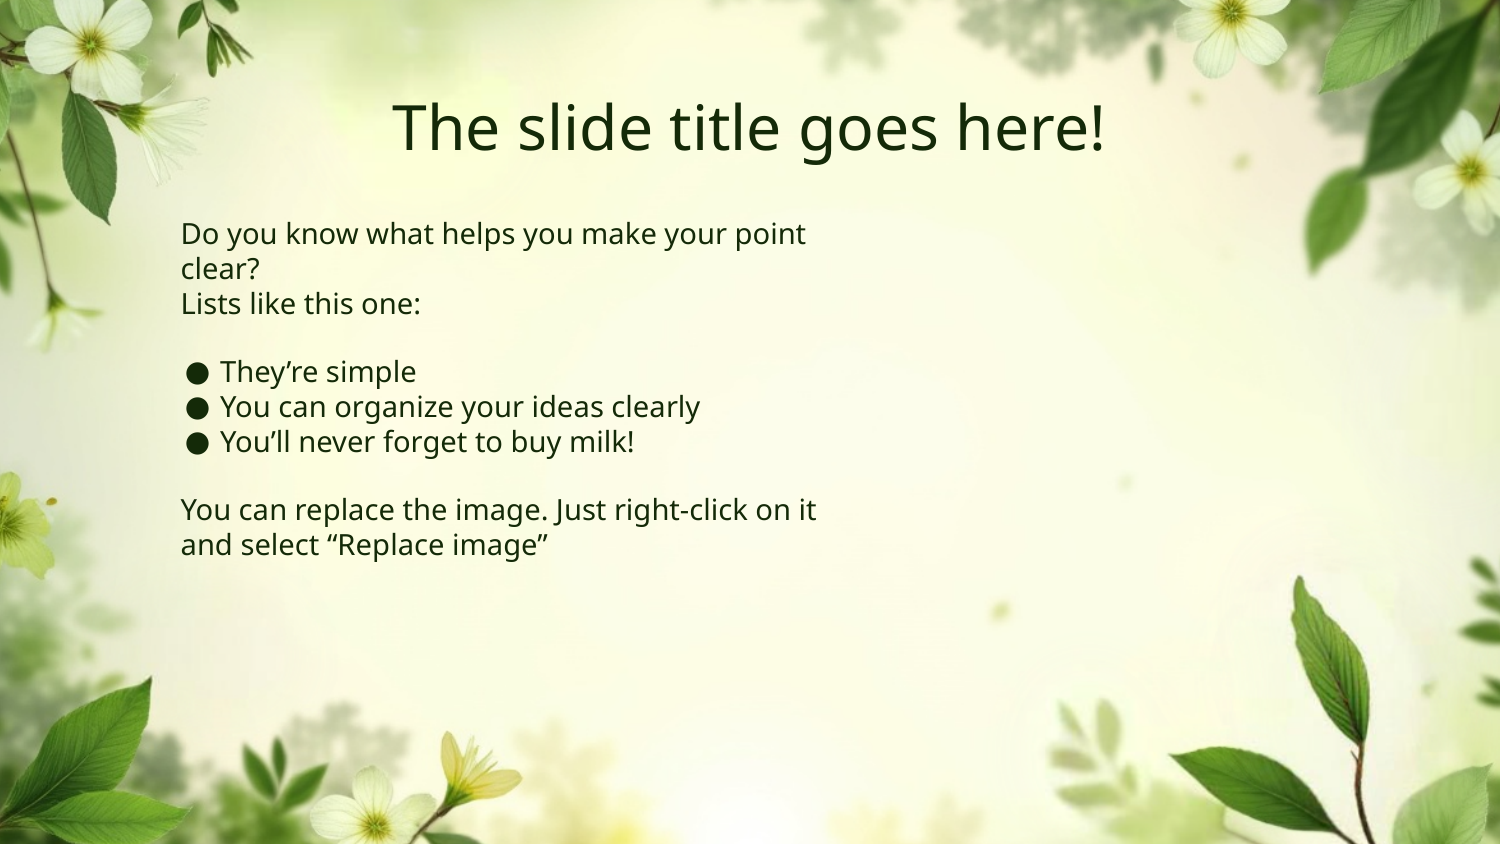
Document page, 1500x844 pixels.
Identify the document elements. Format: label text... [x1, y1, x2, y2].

title The slide title goes here! [118, 72, 1382, 167]
picture [0, 0, 1500, 844]
list Do you know what helps you make your point clear? Lists like this one: They’re simple You can organize your ideas clearly You’ll never forget to buy milk! You can replace the image. Just right-click on it and select “Replace image” [165, 200, 855, 653]
